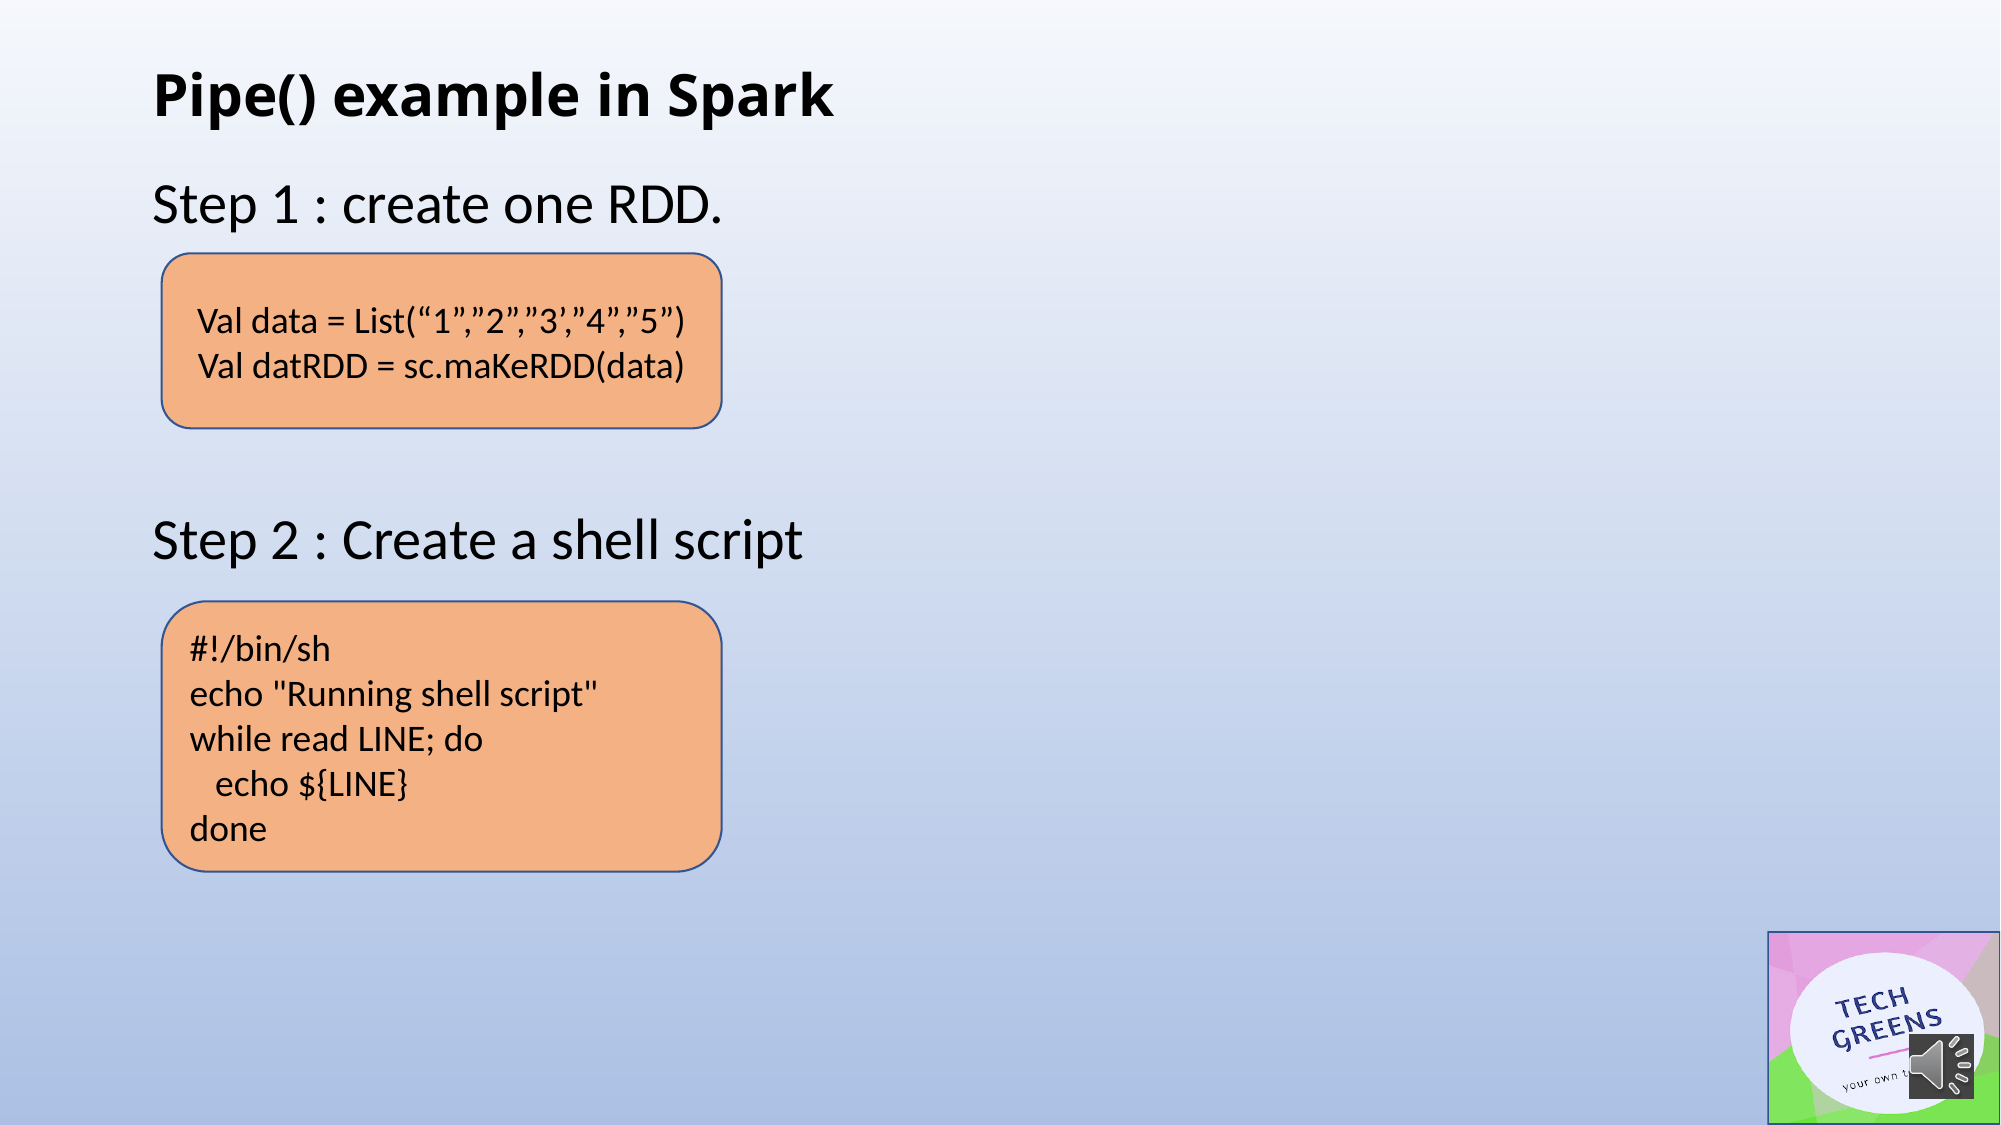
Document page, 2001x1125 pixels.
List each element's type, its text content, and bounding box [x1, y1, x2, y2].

text_box #!/bin/sh echo "Running shell script" while read LINE; do echo ${LINE} done [160, 600, 723, 873]
title Pipe() example in Spark [137, 59, 1863, 135]
text_box Val data = List(“1”,”2”,”3’,”4”,”5”) Val datRDD = sc.maKeRDD(data) [160, 252, 723, 430]
picture [1769, 933, 1999, 1123]
list Step 1 : create one RDD. Step 2 : Create a shell script [137, 166, 1863, 1034]
